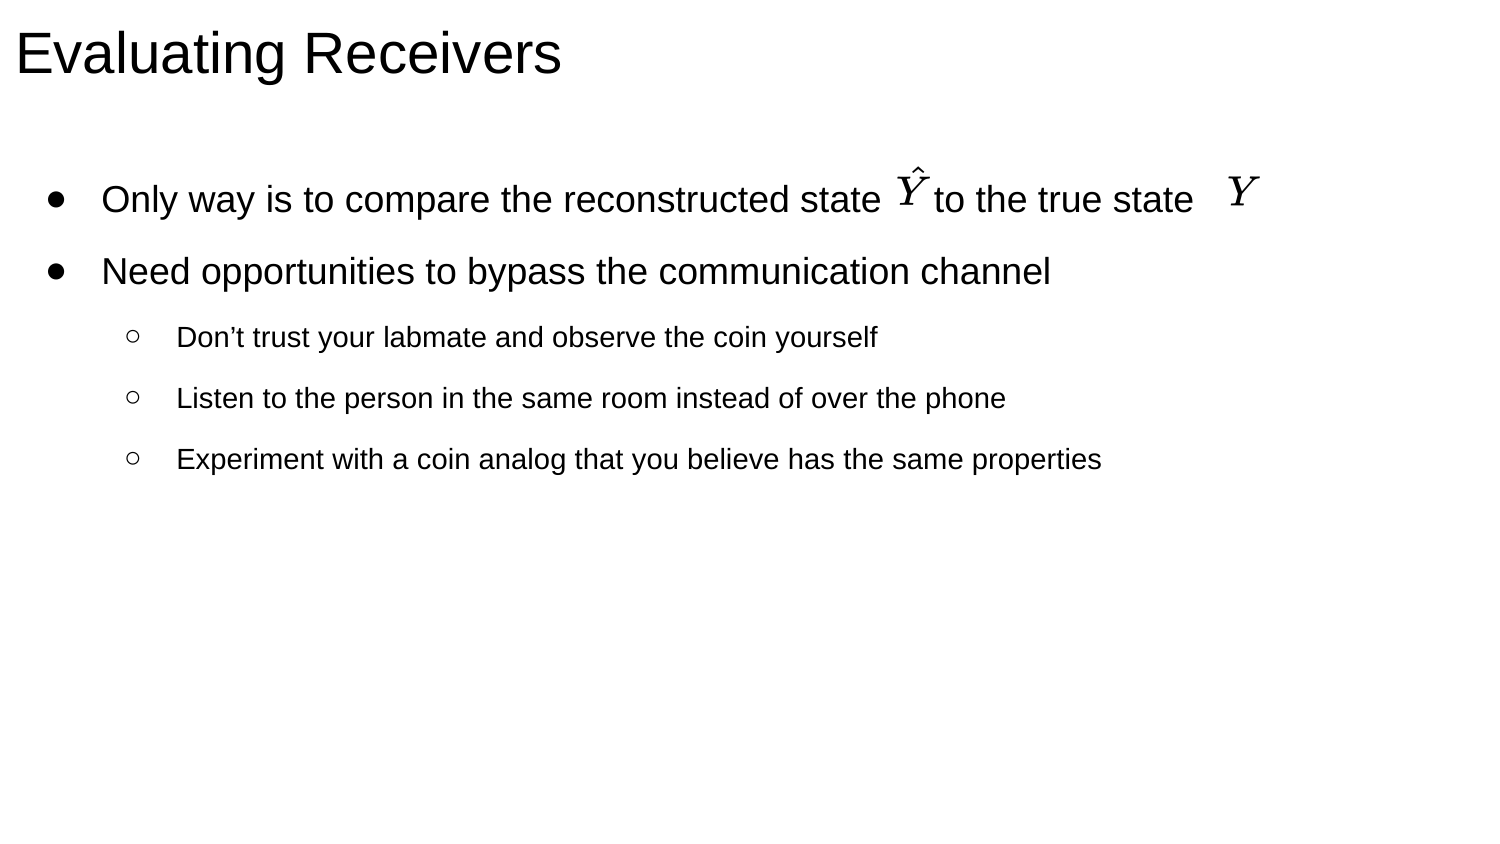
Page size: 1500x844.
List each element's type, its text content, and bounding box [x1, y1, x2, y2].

list Only way is to compare the reconstructed state to the true state Need opportunities to bypass the communication channel Don’t trust your labmate and observe the coin yourself Listen to the person in the same room instead of over the phone Experiment with a coin analog that you believe has the same properties [11, 152, 1488, 820]
picture [1227, 173, 1260, 209]
title Evaluating Receivers [0, 0, 1398, 94]
picture [896, 163, 930, 209]
